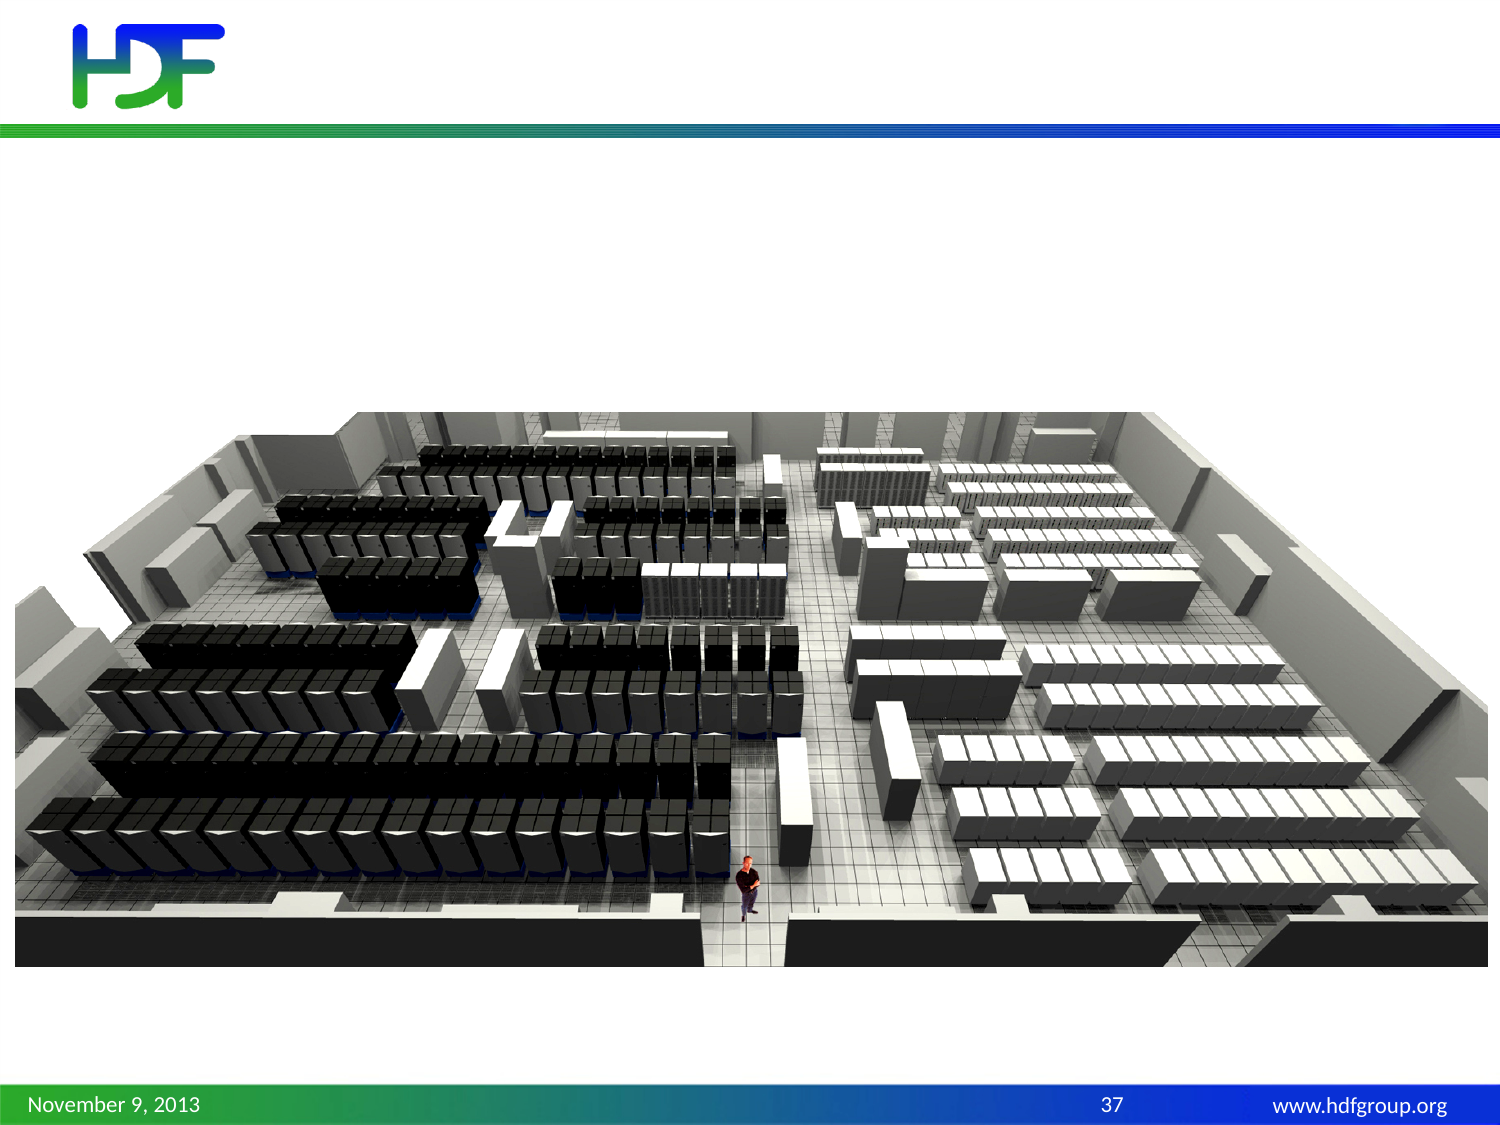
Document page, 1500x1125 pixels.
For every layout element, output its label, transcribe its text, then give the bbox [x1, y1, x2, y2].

slide_number 37 [1049, 1087, 1176, 1125]
picture [0, 0, 1500, 1125]
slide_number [12, 1087, 713, 1125]
